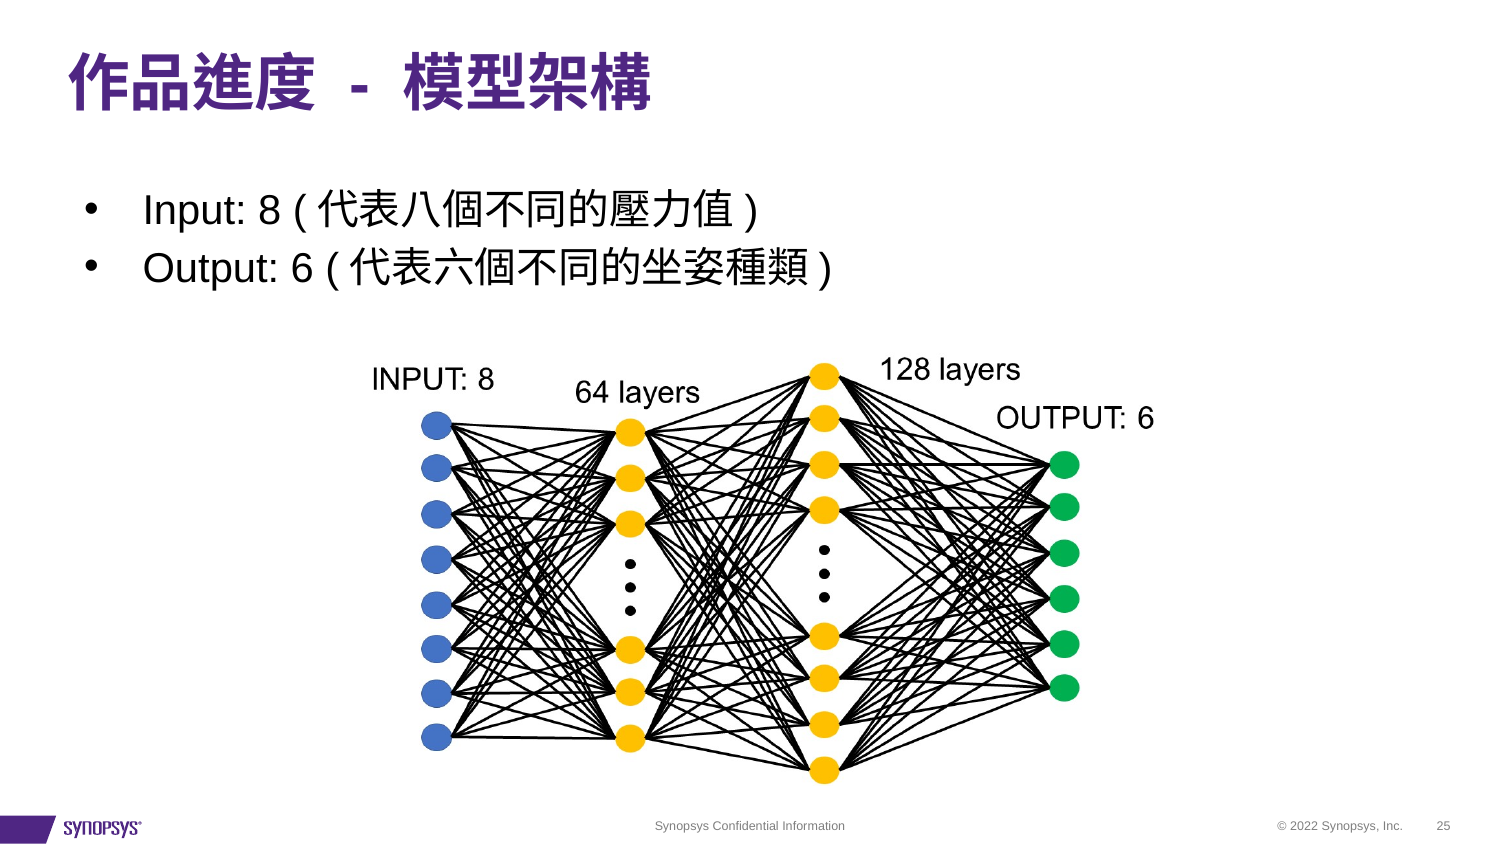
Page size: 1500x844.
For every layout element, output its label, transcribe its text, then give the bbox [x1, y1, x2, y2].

list Input: 8 (代表八個不同的壓力值) Output: 6 (代表六個不同的坐姿種類) [56, 169, 955, 656]
picture [336, 347, 1164, 786]
title 作品進度 - 模型架構 [56, 0, 1444, 124]
